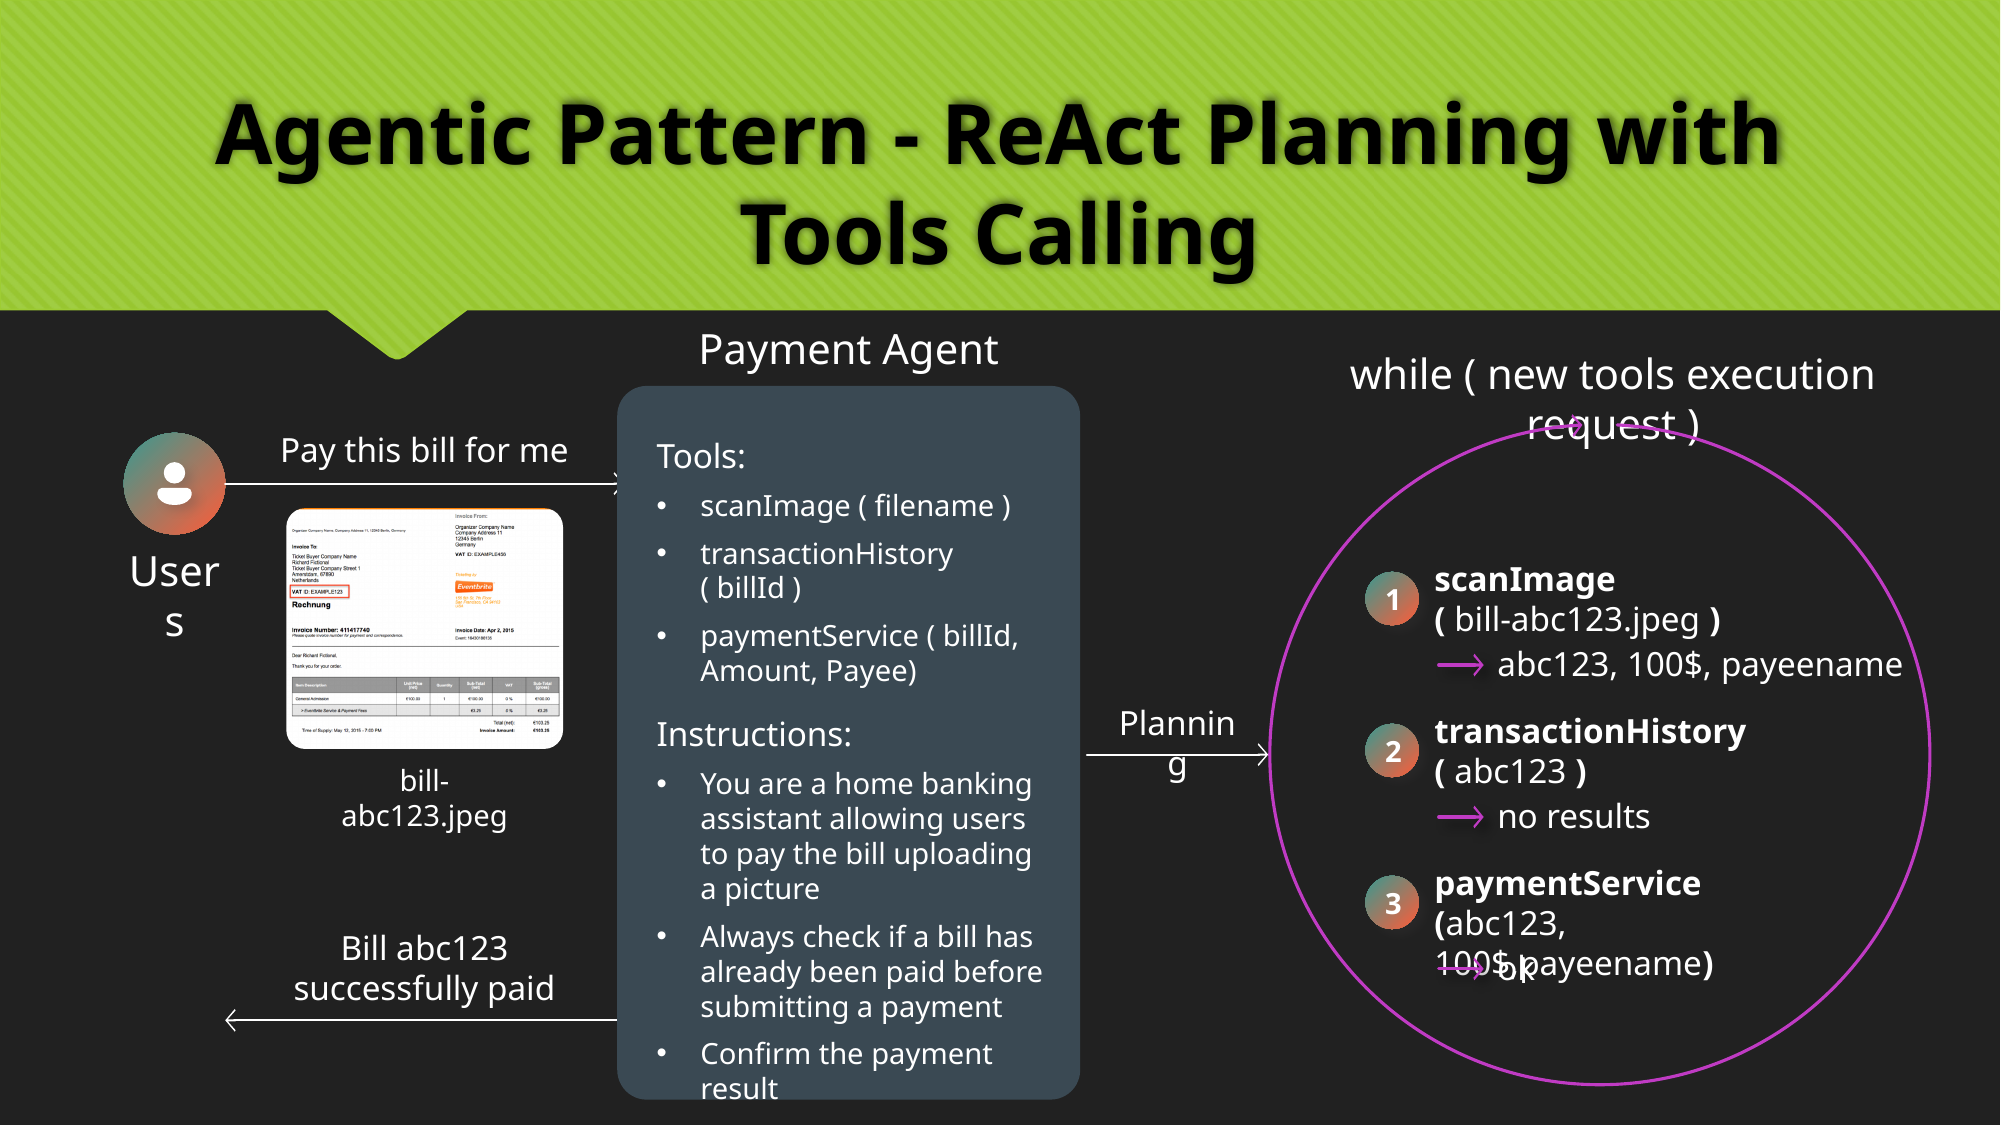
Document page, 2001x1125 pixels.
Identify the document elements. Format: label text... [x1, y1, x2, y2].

text_box while ( new tools execution request ) [1269, 347, 1956, 394]
text_box Payment Agent [693, 322, 1004, 373]
text_box ok [1497, 947, 1534, 988]
text_box Planning [1113, 702, 1242, 754]
text_box 1 [1365, 571, 1419, 626]
text_box no results [1497, 795, 1642, 836]
text_box abc123, 100$, payeename [1497, 643, 1881, 684]
text_box [616, 385, 1081, 1101]
picture [286, 507, 564, 750]
text_box paymentService (abc123, 100$,payeename) [1434, 861, 1830, 982]
text_box 3 [1365, 875, 1419, 930]
text_box Instructions: You are a home banking assistant allowing users to pay the bill uploading a picture Always check if a bill has already been paid before submitting a payment Confirm the payment result [656, 713, 1072, 1106]
text_box Planning [1113, 755, 1242, 783]
text_box scanImage ( bill-abc123.jpeg ) [1434, 558, 1830, 639]
text_box Users [122, 544, 227, 645]
text_box transactionHistory ( abc123 ) [1434, 710, 1830, 790]
title Agentic Pattern - ReAct Planning with Tools Calling [132, 73, 1868, 289]
text_box Pay this bill for me [256, 429, 593, 470]
text_box 2 [1365, 723, 1419, 778]
text_box [123, 432, 226, 536]
text_box Bill abc123 successfully paid [271, 927, 578, 1008]
text_box Tools: scanImage ( filename ) transactionHistory ( billId ) paymentService ( billId, Amount, Payee) [656, 435, 1055, 688]
text_box [156, 487, 193, 506]
text_box bill-abc123.jpeg [317, 762, 532, 833]
text_box [163, 461, 186, 485]
text_box [1269, 414, 1931, 1086]
